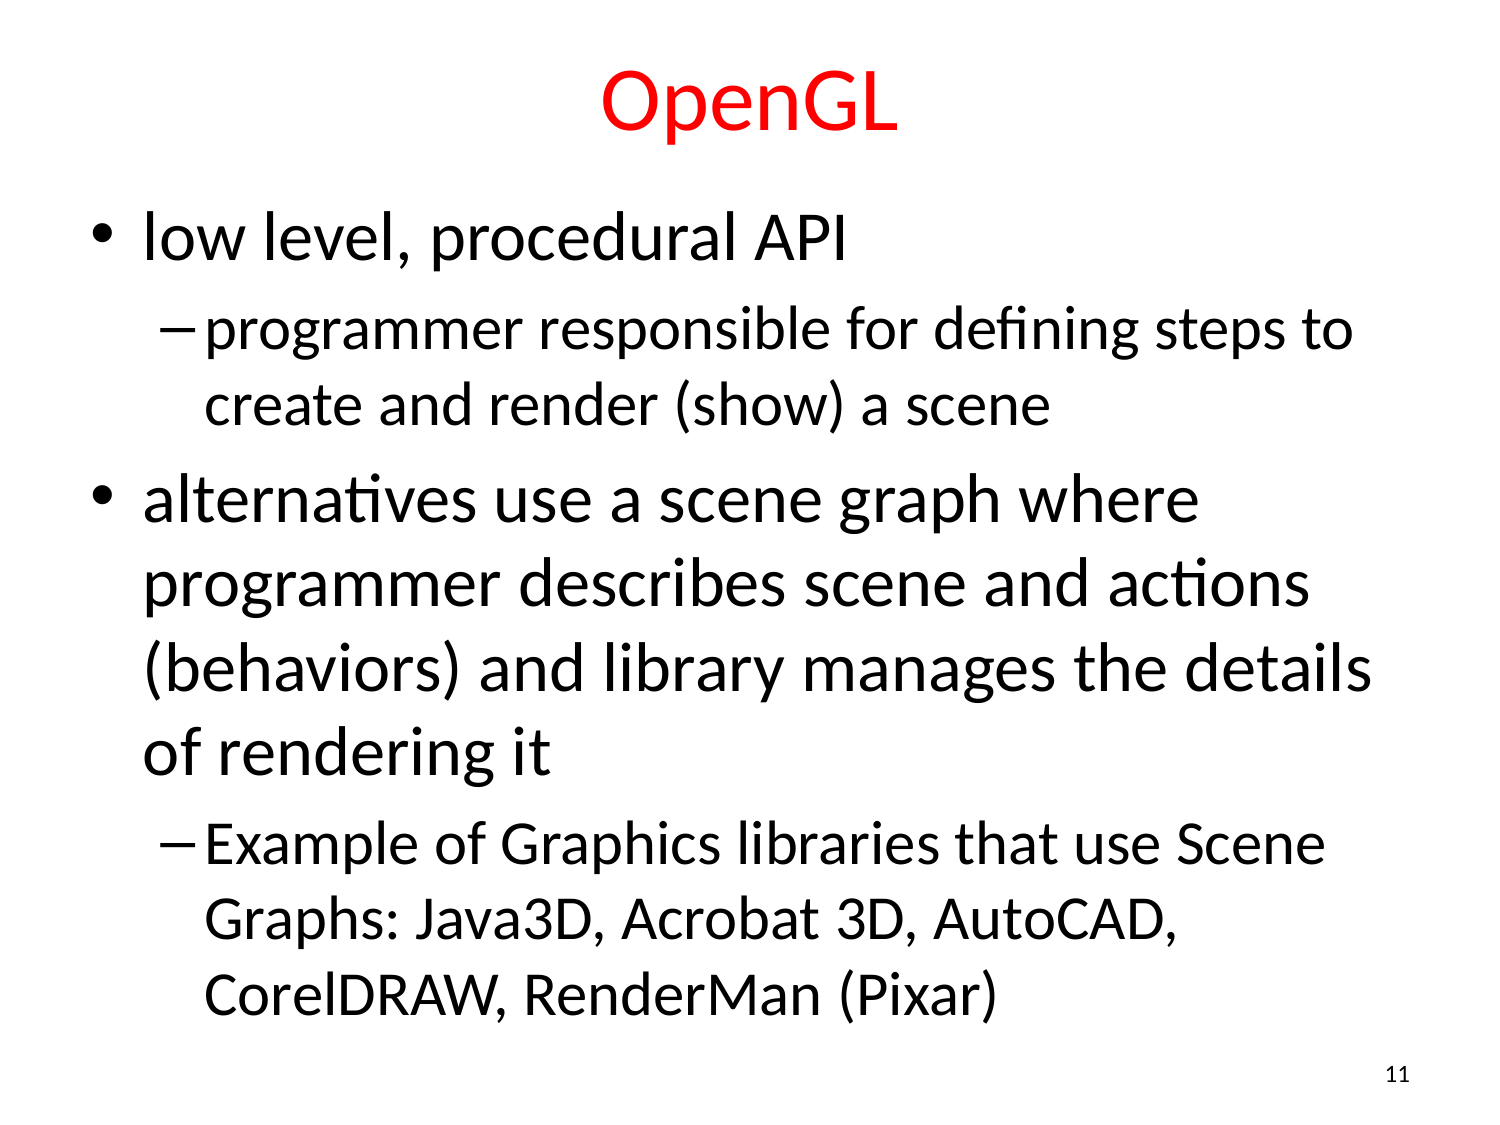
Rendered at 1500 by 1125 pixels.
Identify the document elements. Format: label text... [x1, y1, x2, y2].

slide_number 11 [1074, 1042, 1425, 1103]
list low level, procedural API programmer responsible for defining steps to create and render (show) a scene alternatives use a scene graph where programmer describes scene and actions (behaviors) and library manages the details of rendering it Example of Graphics libraries that use Scene Graphs: Java3D, Acrobat 3D, AutoCAD, CorelDRAW, RenderMan (Pixar) [75, 182, 1425, 1038]
title OpenGL [75, 0, 1425, 182]
